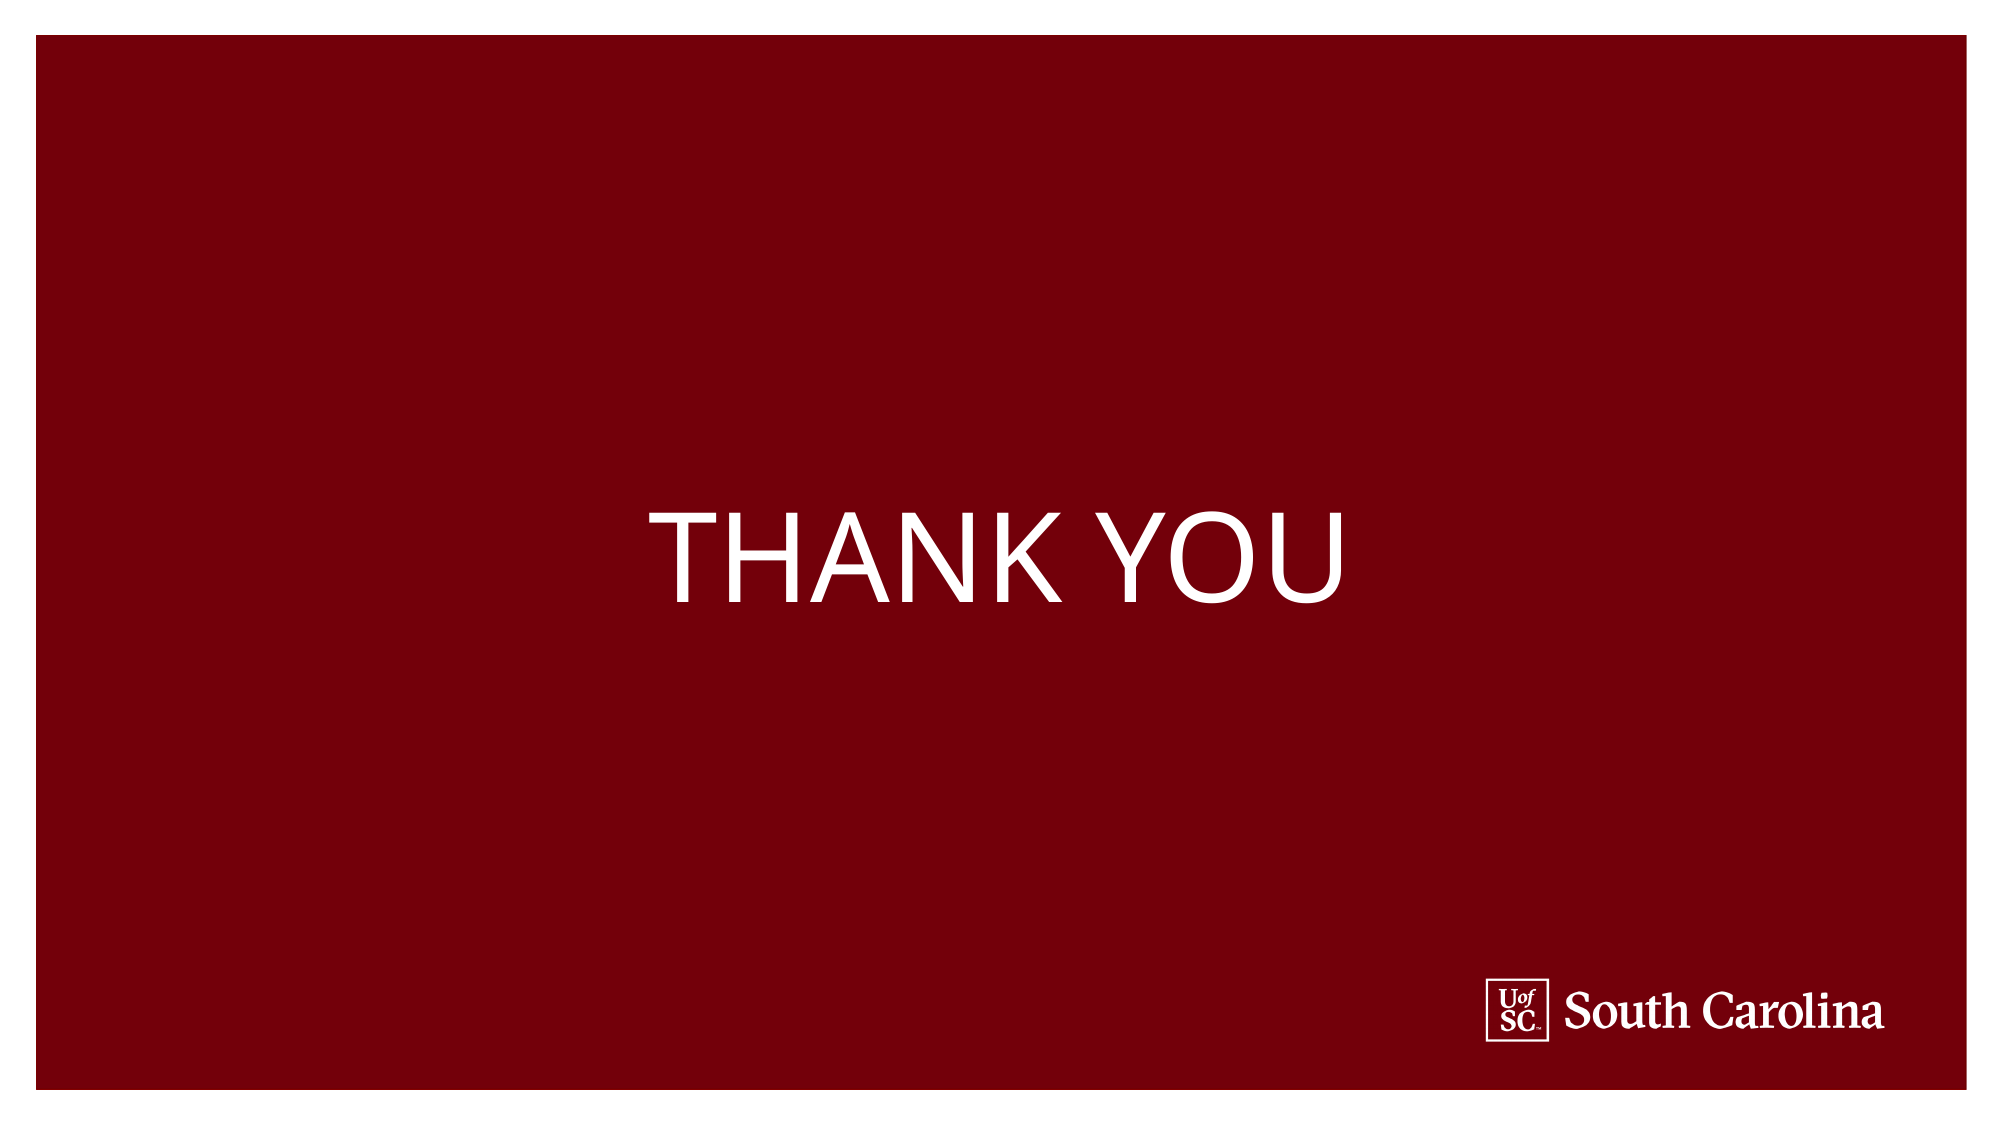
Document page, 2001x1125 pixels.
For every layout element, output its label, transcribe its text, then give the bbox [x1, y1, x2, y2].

picture [0, 0, 2001, 1125]
title THANK YOU [138, 382, 1864, 742]
